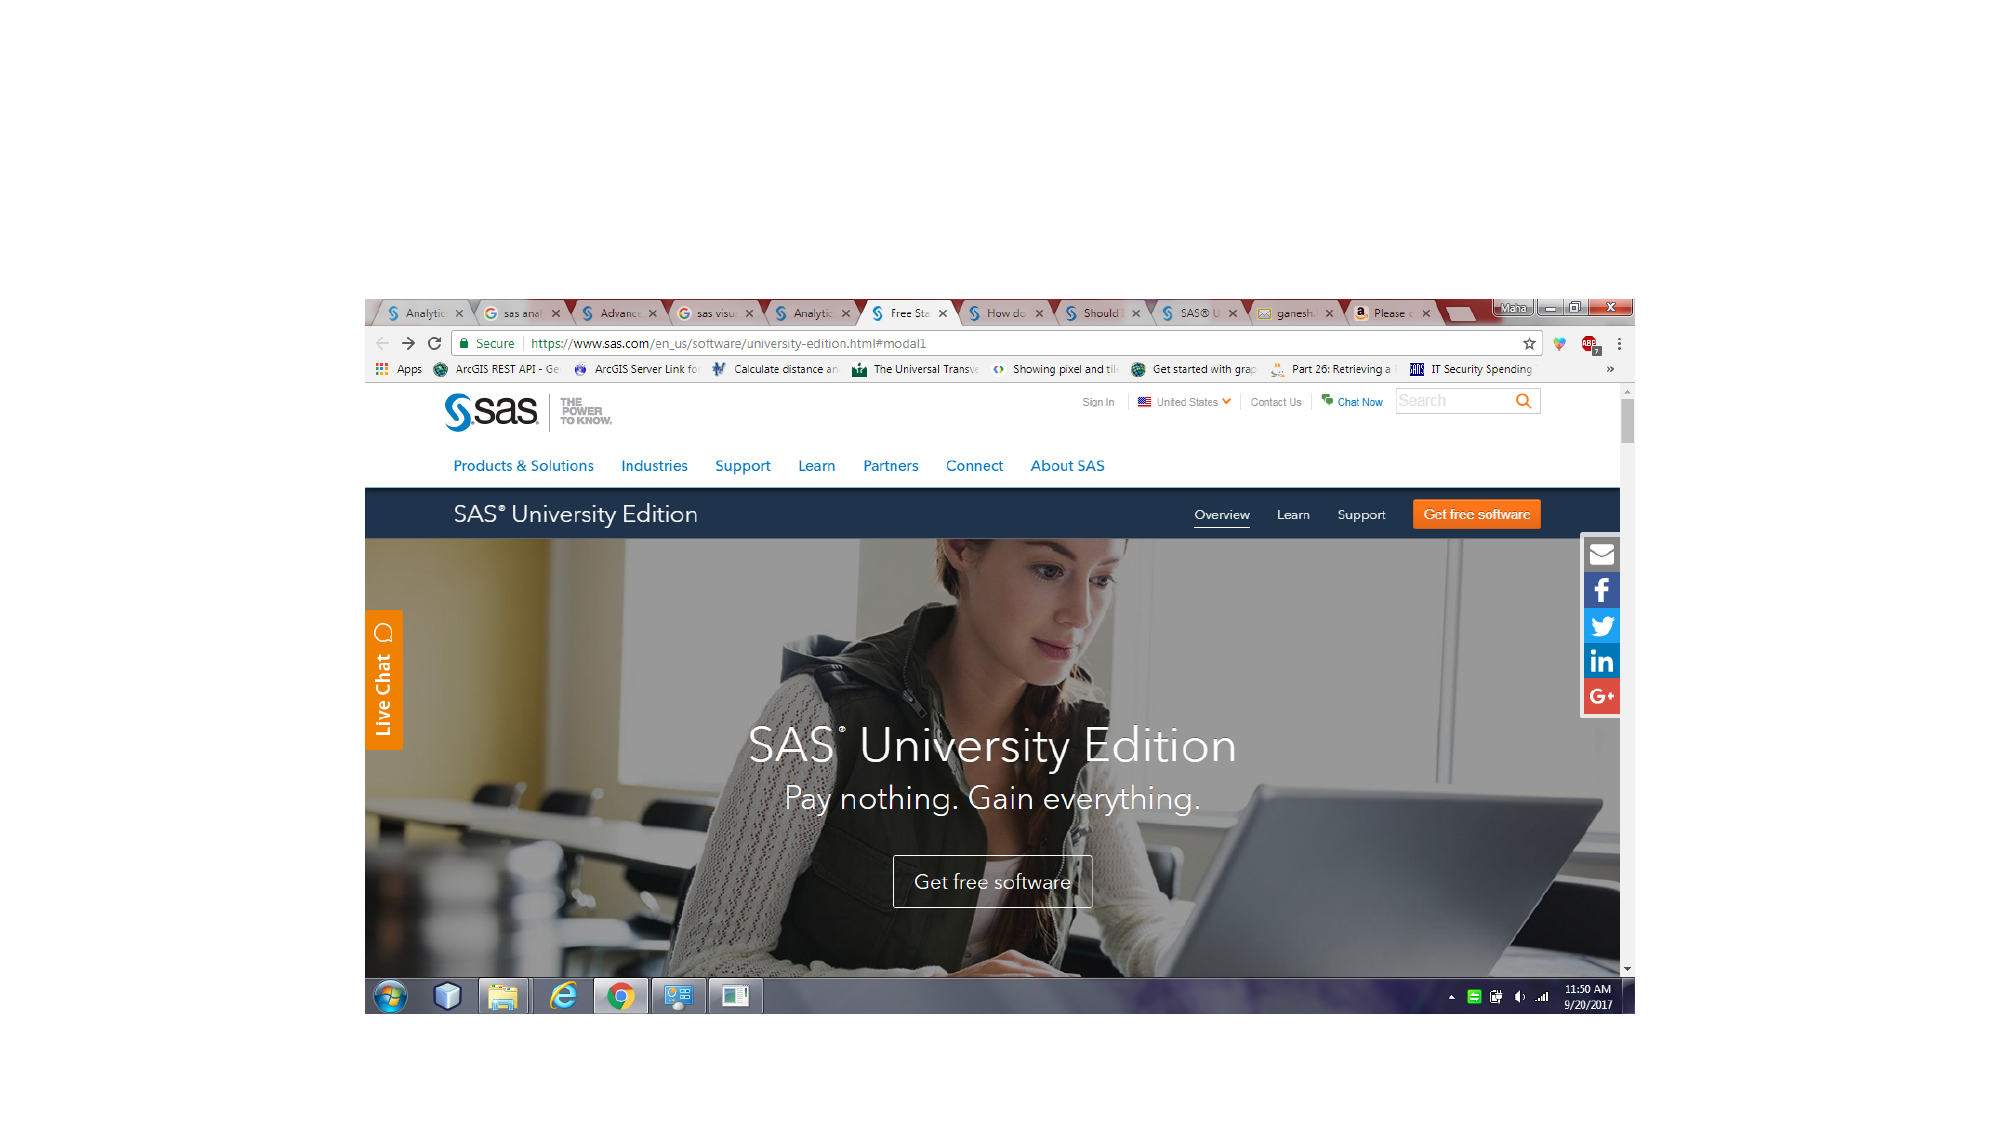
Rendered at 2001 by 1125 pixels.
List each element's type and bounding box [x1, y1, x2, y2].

list [365, 299, 1635, 1014]
